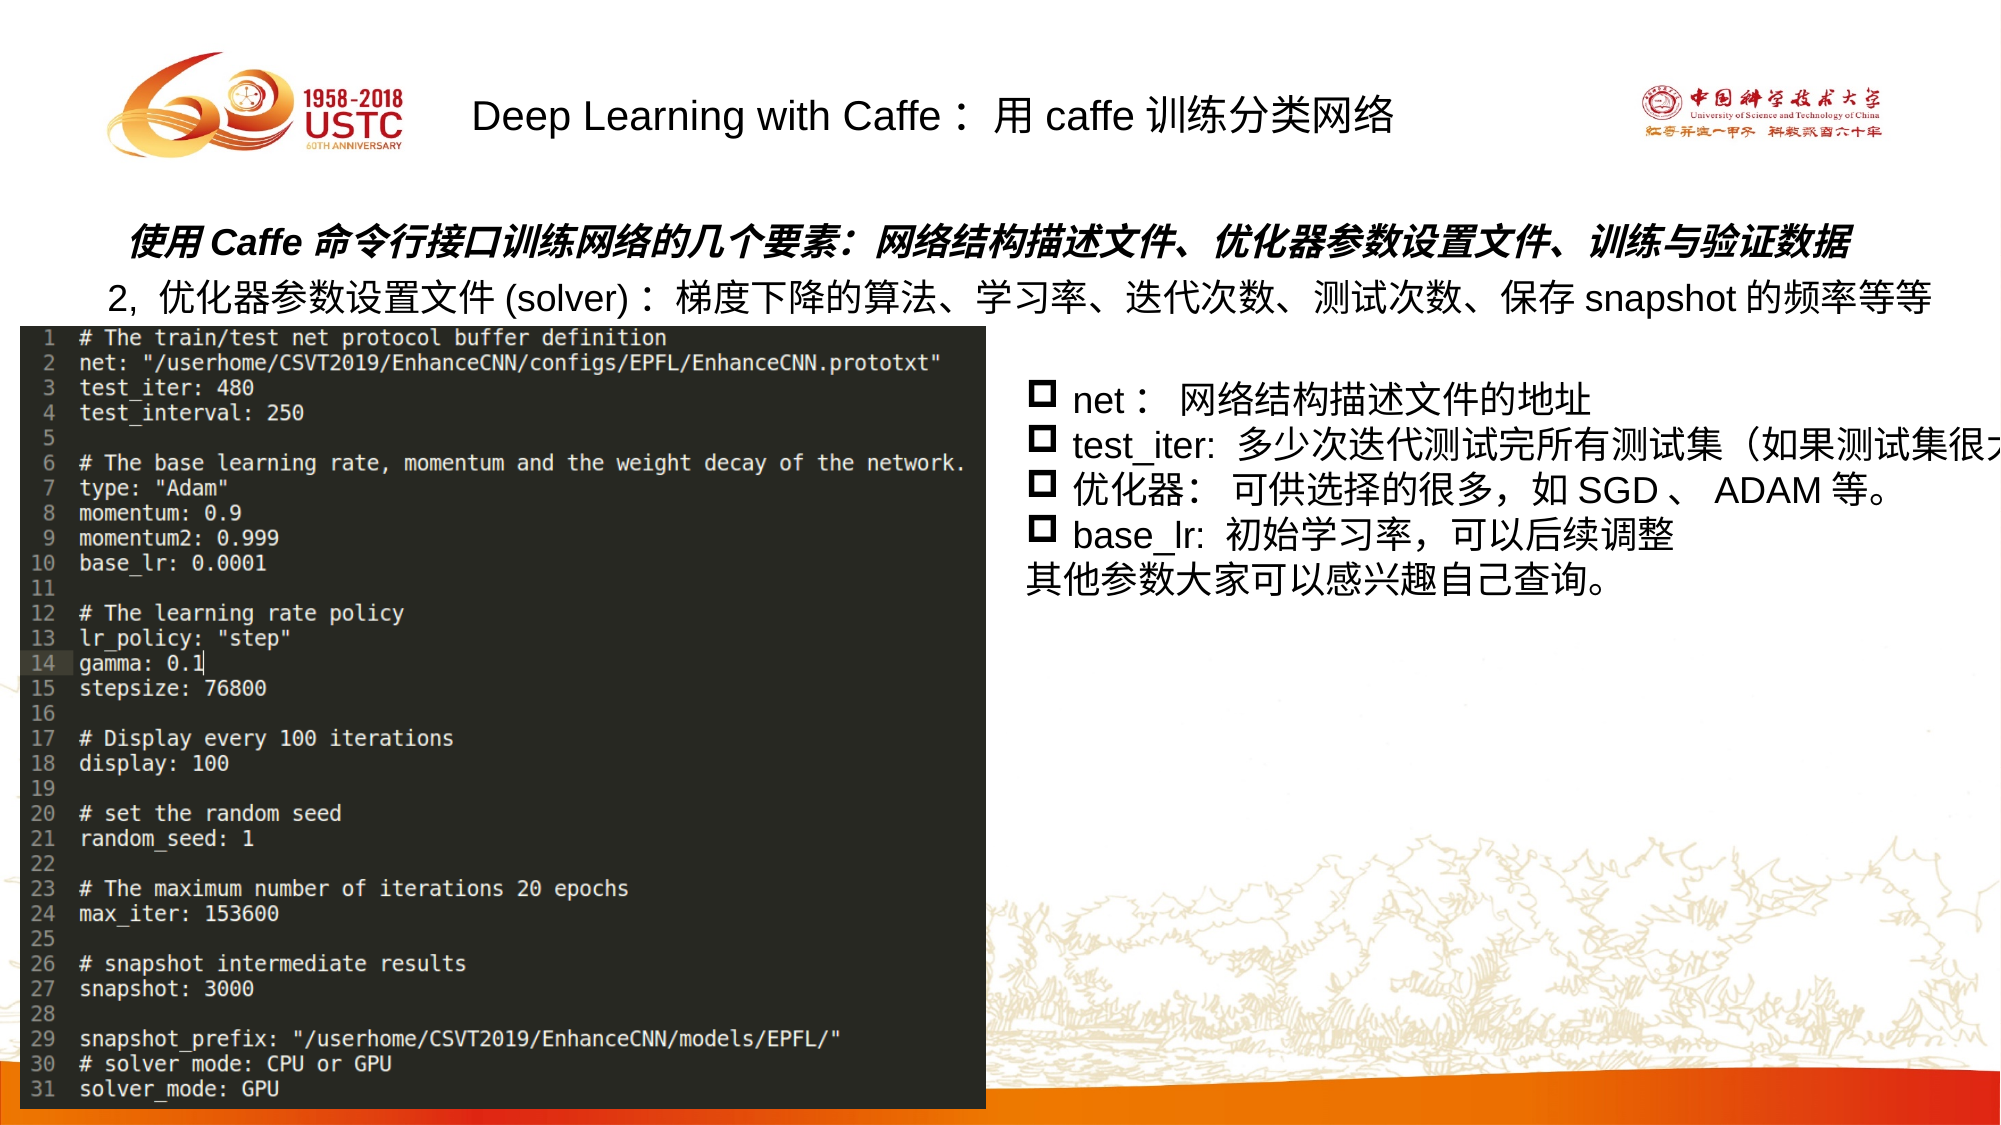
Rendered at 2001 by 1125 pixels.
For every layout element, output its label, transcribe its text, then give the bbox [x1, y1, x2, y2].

text_box 使用Caffe命令行接口训练网络的几个要素：网络结构描述文件、优化器参数设置文件、训练与验证数据 [111, 210, 1865, 266]
text_box Deep Learning with Caffe：用caffe训练分类网络 [456, 81, 1411, 147]
picture [0, 0, 2001, 1125]
text_box 2, 优化器参数设置文件(solver)：梯度下降的算法、学习率、迭代次数、测试次数、保存snapshot的频率等等 [92, 266, 1948, 326]
text_box net： 网络结构描述文件的地址 test_iter: 多少次迭代测试完所有测试集（如果测试集很大） 优化器： 可供选择的很多，如SGD、ADAM等。 base_lr: 初始学习率，可以后续调整 其他参数大家可以感兴趣自己查询。 [1011, 368, 2000, 609]
